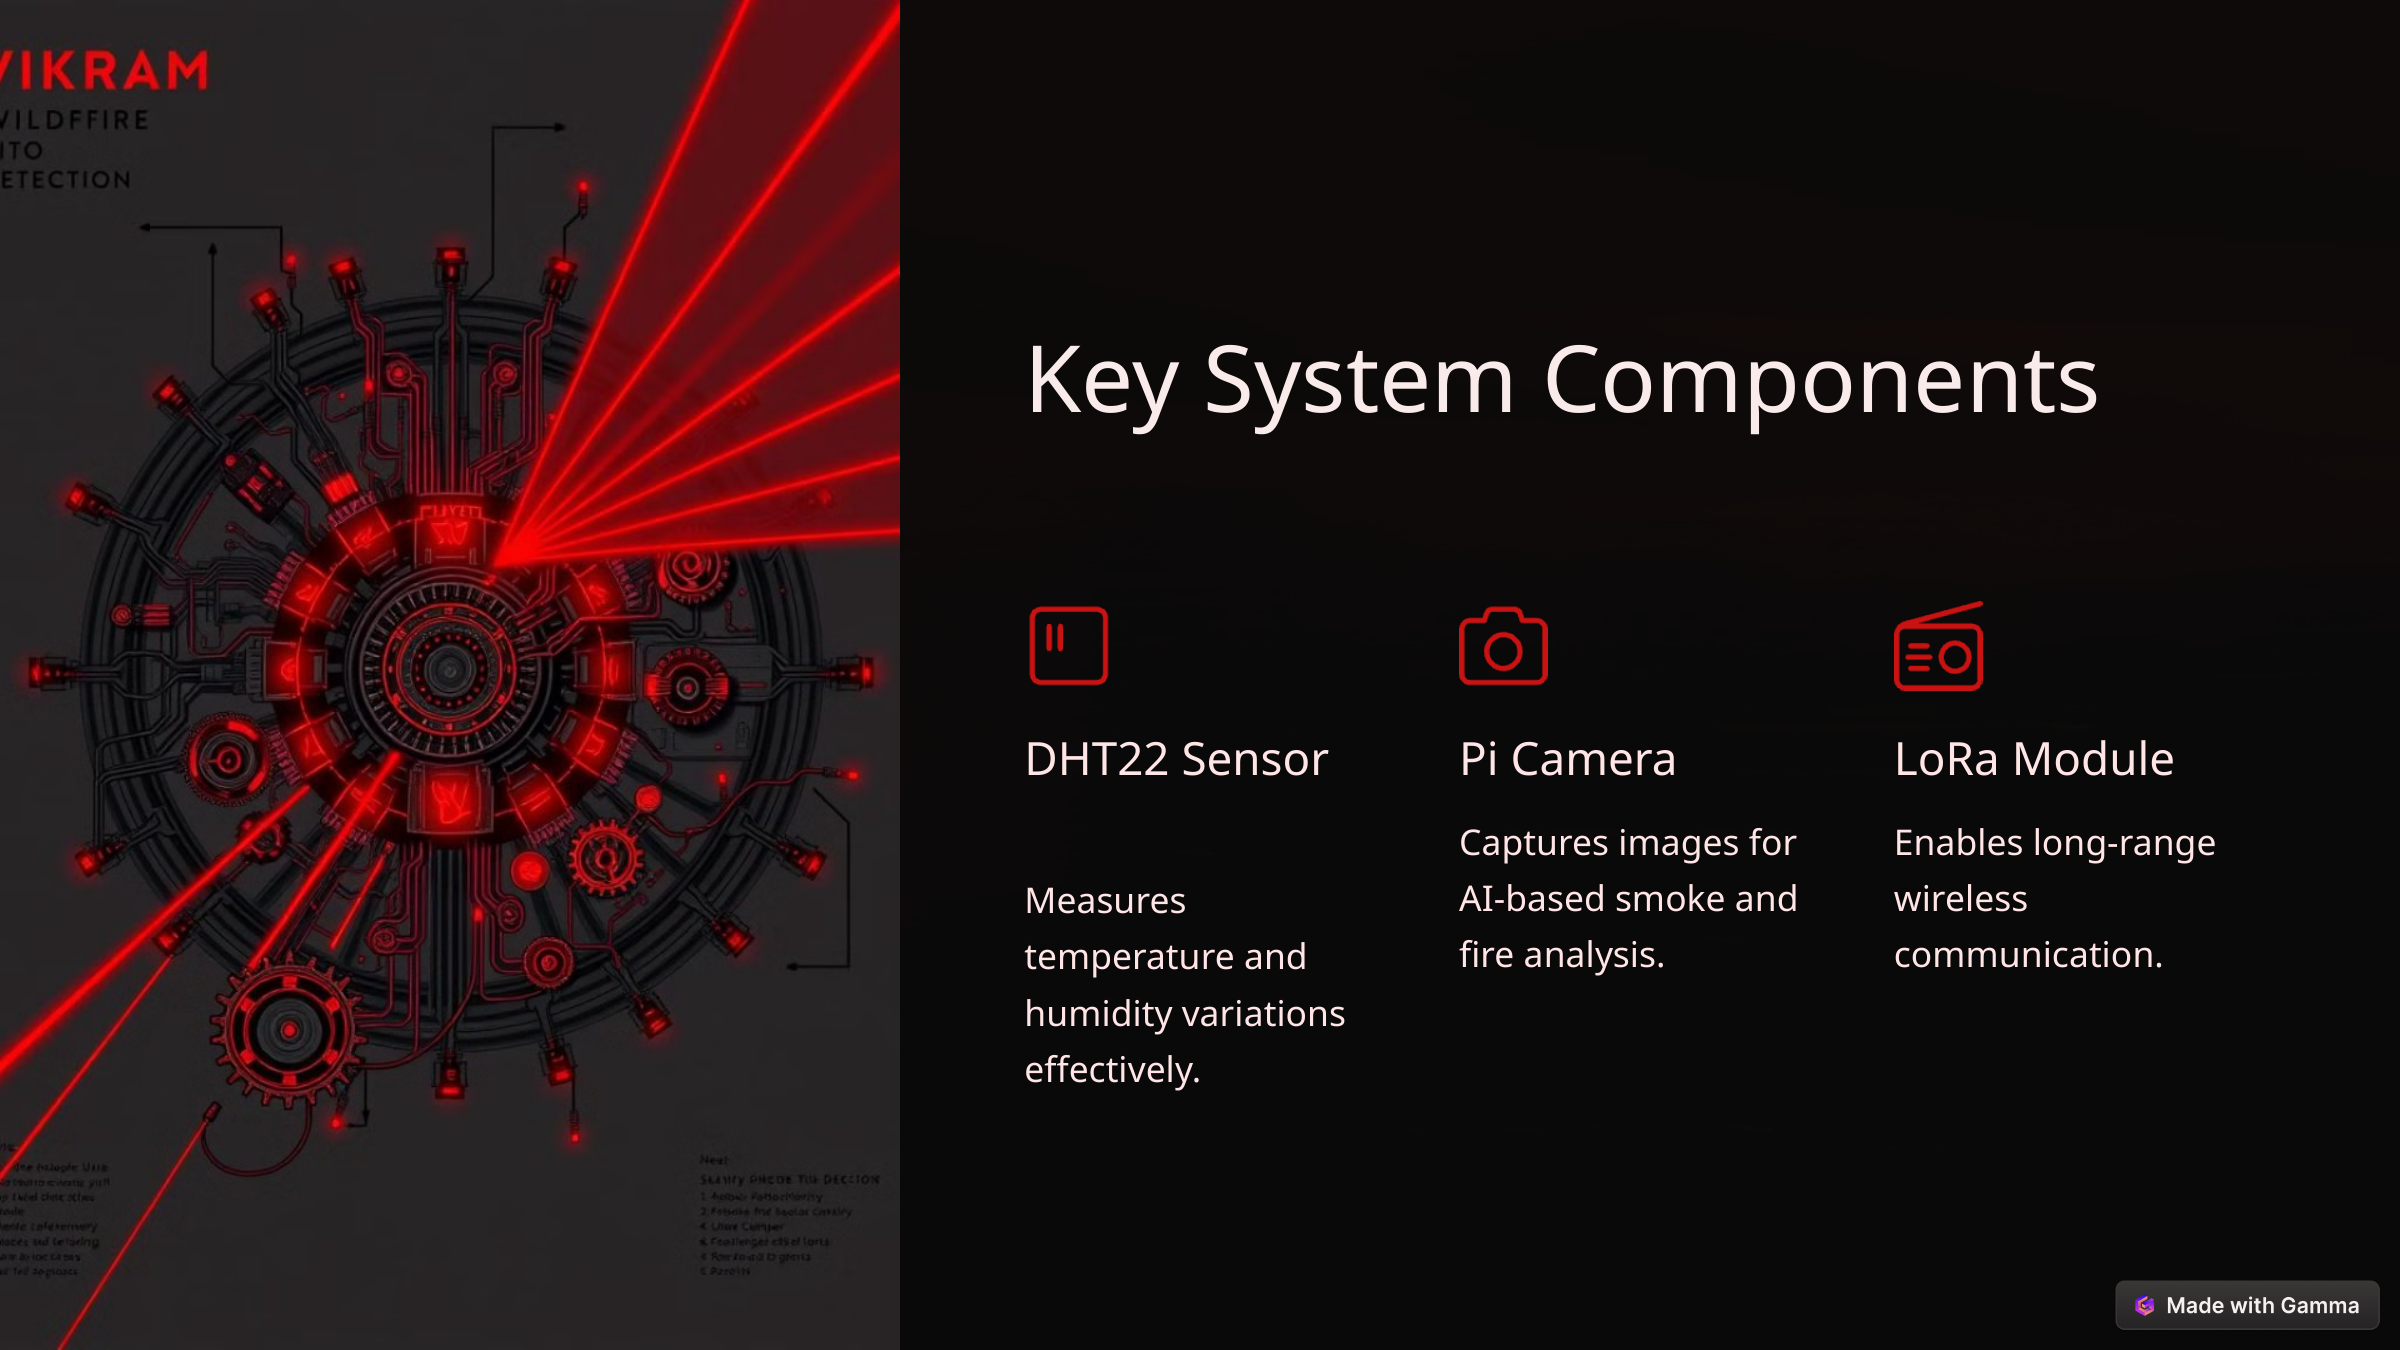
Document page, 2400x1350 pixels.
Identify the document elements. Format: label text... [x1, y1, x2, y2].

picture [0, 0, 900, 1350]
text_box DHT22 Sensor [1024, 726, 1406, 844]
picture [1459, 601, 1548, 691]
text_box Key System Components [1024, 314, 2276, 549]
text_box LoRa Module [1894, 726, 2276, 785]
picture [1893, 601, 1983, 691]
text_box Enables long-range wireless communication. [1894, 806, 2276, 977]
picture [1024, 601, 1114, 691]
text_box Captures images for AI-based smoke and fire analysis. [1459, 806, 1841, 977]
picture [2106, 1271, 2389, 1339]
text_box Measures temperature and humidity variations effectively. [1024, 864, 1406, 1036]
text_box Pi Camera [1459, 726, 1841, 785]
